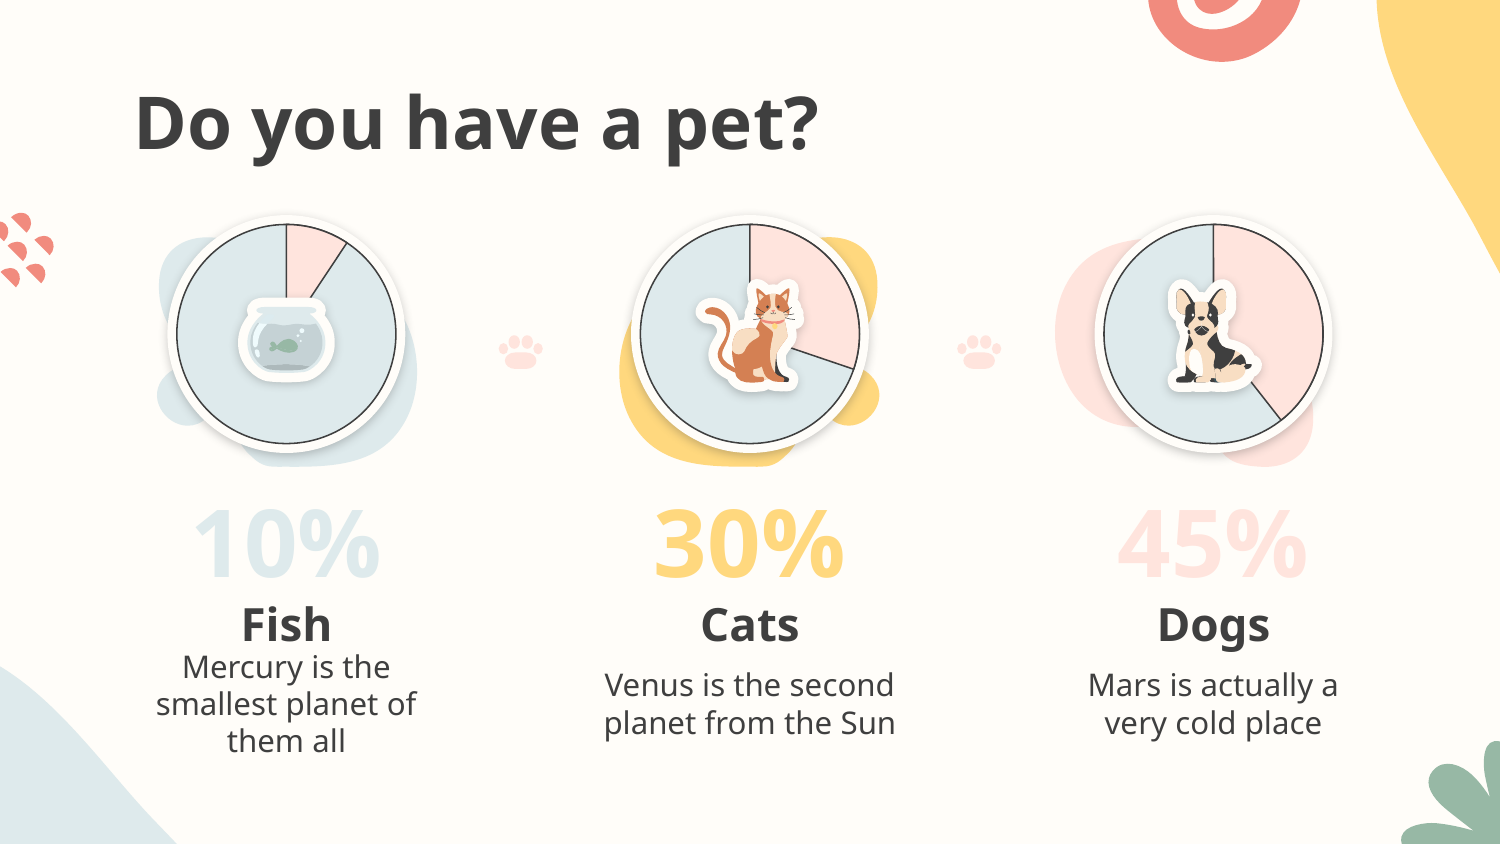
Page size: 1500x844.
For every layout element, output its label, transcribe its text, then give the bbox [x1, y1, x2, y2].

subtitle Mars is actually a very cold place [1044, 667, 1383, 743]
title Do you have a pet? [118, 72, 1382, 167]
text_box [239, 224, 286, 235]
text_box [498, 334, 543, 370]
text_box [1173, 288, 1255, 383]
text_box [1166, 224, 1213, 235]
title 10% [116, 484, 456, 579]
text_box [608, 237, 892, 468]
title 30% [580, 484, 920, 579]
subtitle Venus is the second planet from the Sun [580, 667, 920, 743]
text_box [144, 237, 429, 468]
text_box [286, 224, 334, 235]
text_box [246, 306, 327, 374]
subtitle Mercury is the smallest planet of them all [116, 667, 456, 743]
title 45% [1044, 484, 1383, 579]
text_box [1213, 224, 1261, 235]
text_box [749, 224, 797, 235]
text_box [704, 288, 796, 383]
title Dogs [1044, 579, 1383, 667]
text_box [703, 224, 749, 235]
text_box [956, 334, 1002, 370]
title Cats [580, 579, 920, 667]
title Fish [116, 579, 456, 667]
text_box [1043, 237, 1328, 468]
